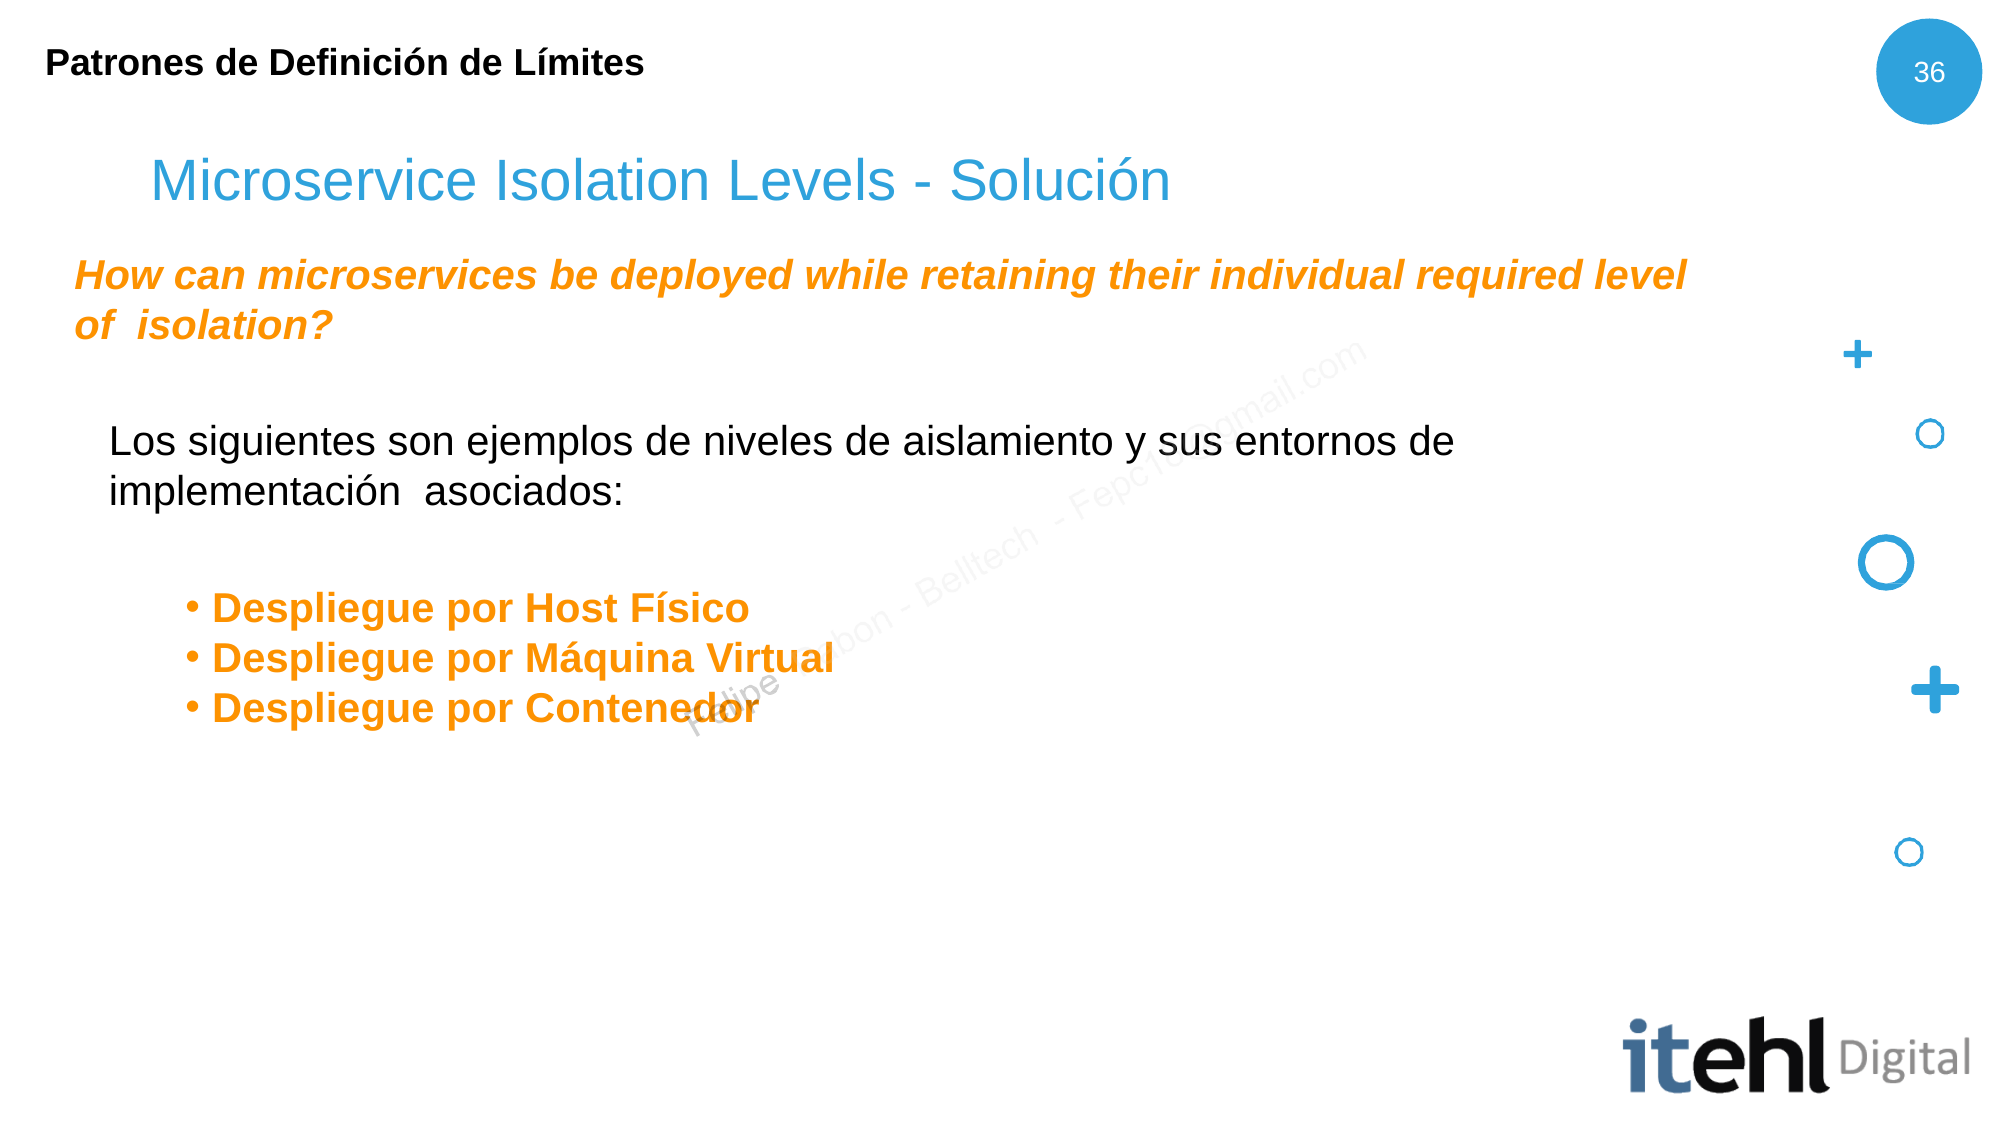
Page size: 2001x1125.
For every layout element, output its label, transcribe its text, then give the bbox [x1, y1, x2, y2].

text_box [759, 674, 779, 695]
title Microservice Isolation Levels - Solución [148, 140, 1176, 245]
text_box [1857, 534, 1915, 591]
text_box [1622, 1016, 1970, 1094]
text_box [721, 690, 738, 716]
text_box [739, 684, 761, 714]
text_box How can microservices be deployed while retaining their individual required level of isolation? Los siguientes son ejemplos de niveles de aislamiento y sus entornos de implementación asociados: Despliegue por Host Físico Despliegue por Máquina Virtual Despliegue por Contenedor [72, 245, 1758, 731]
text_box 36 [1911, 50, 1948, 88]
text_box [1915, 418, 1945, 449]
text_box [1054, 343, 1367, 525]
text_box [732, 692, 745, 712]
text_box [1894, 837, 1924, 867]
text_box [709, 703, 729, 724]
text_box [683, 704, 706, 737]
text_box [1911, 665, 1960, 714]
text_box [790, 526, 1039, 677]
text_box [1843, 339, 1872, 369]
text_box Patrones de Definición de Límites [43, 35, 650, 83]
